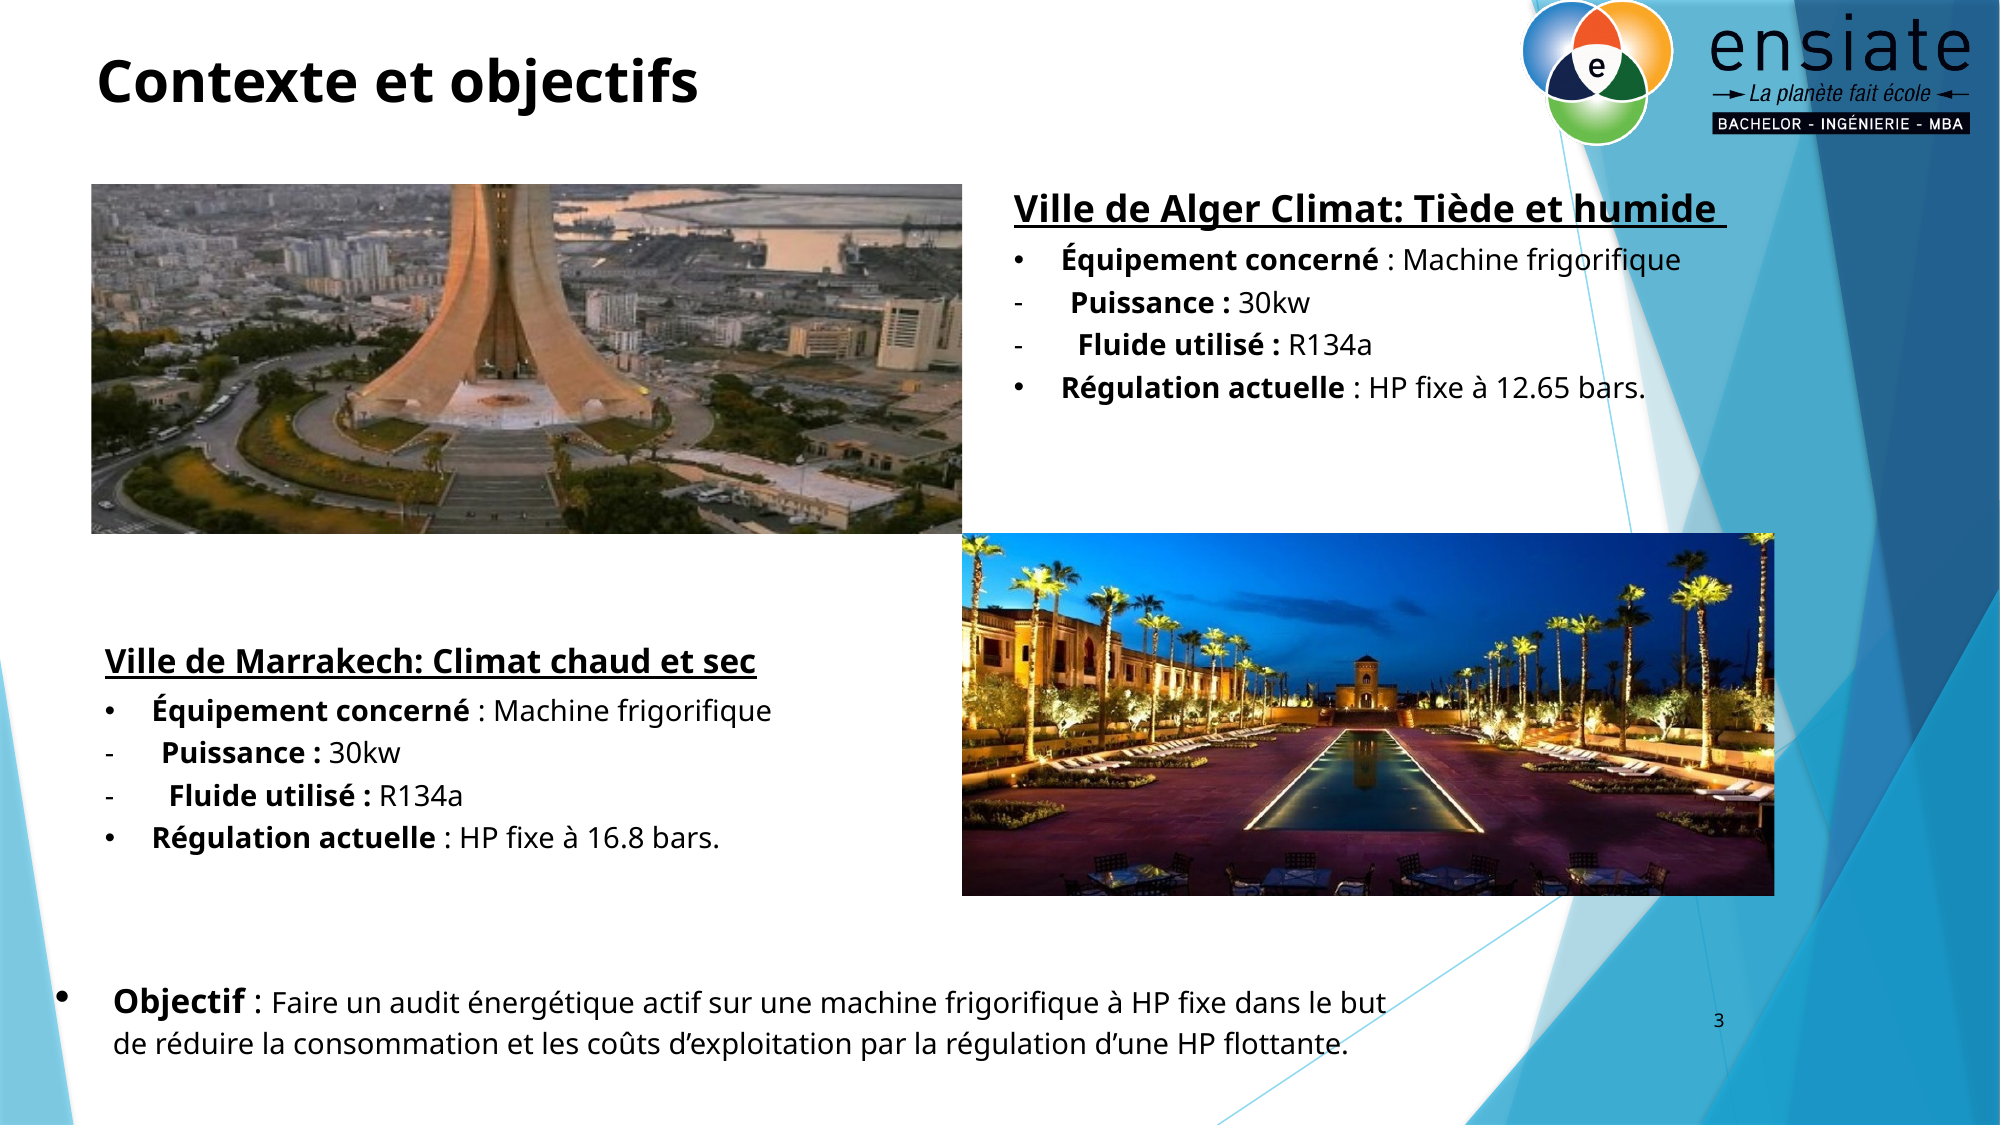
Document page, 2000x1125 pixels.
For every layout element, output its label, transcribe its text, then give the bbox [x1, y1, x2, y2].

picture [90, 183, 1775, 896]
slide_number 3 [1627, 991, 1740, 1051]
picture [1520, 0, 1971, 147]
text_box Objectif : Faire un audit énergétique actif sur une machine frigorifique à HP fixe dans le but de réduire la consommation et les coûts d’exploitation par la régulation d’une HP flottante. [41, 967, 1409, 1068]
text_box Ville de Alger Climat: Tiède et humide Équipement concerné : Machine frigorifique Puissance : 30kw Fluide utilisé : R134a Régulation actuelle : HP fixe à 12.65 bars. [999, 177, 1924, 412]
text_box Ville de Marrakech: Climat chaud et sec Équipement concerné : Machine frigorifique Puissance : 30kw Fluide utilisé : R134a Régulation actuelle : HP fixe à 16.8 bars. [89, 632, 818, 863]
text_box Contexte et objectifs [81, 37, 715, 122]
